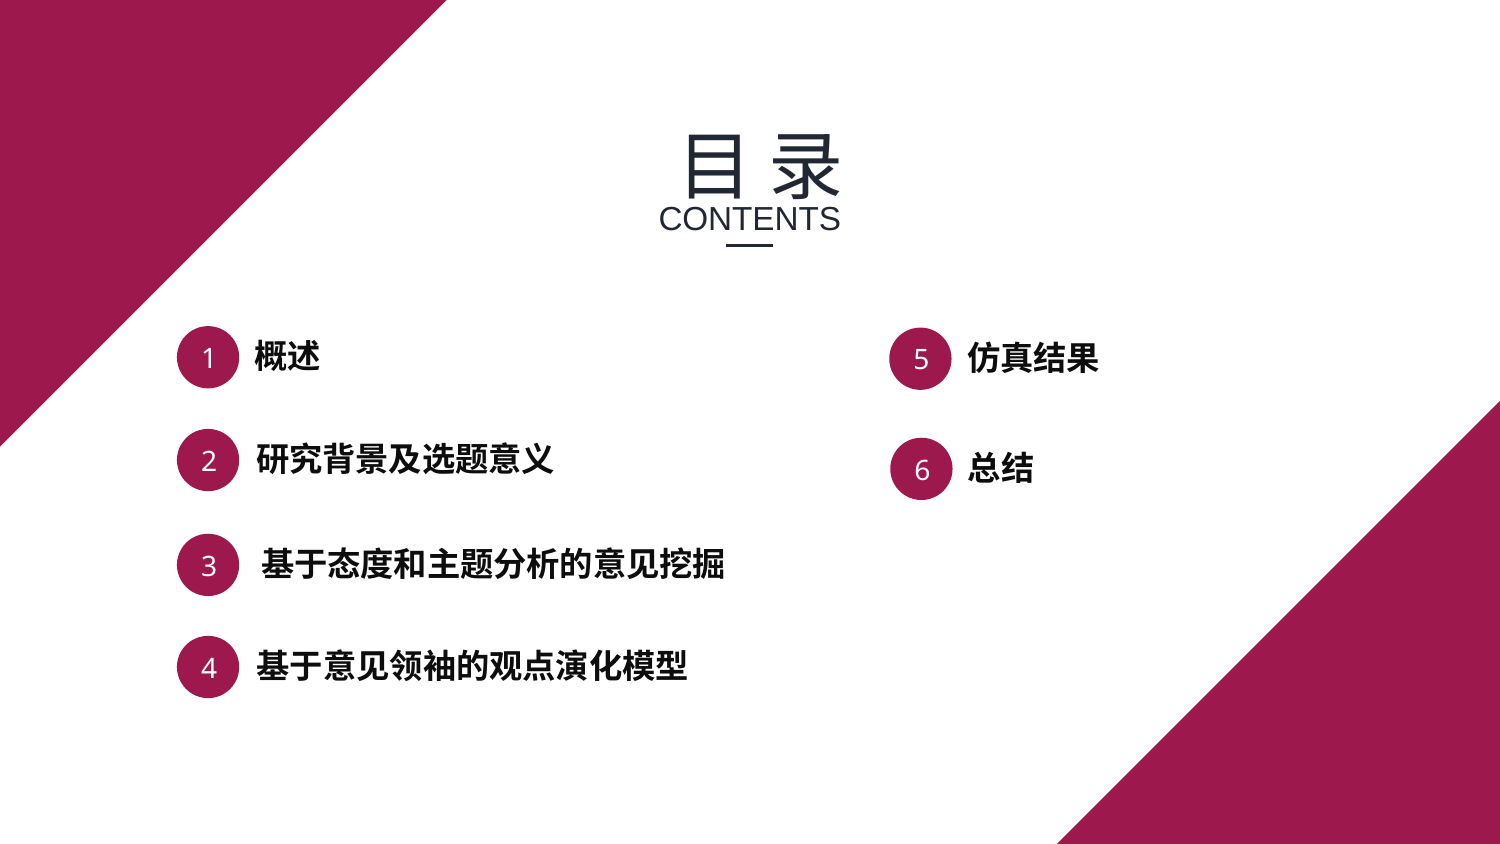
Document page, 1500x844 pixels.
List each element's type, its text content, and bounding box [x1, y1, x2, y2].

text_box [176, 428, 573, 492]
text_box [0, 0, 449, 449]
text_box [890, 437, 1051, 500]
text_box [1055, 399, 1500, 844]
text_box CONTENTS [591, 190, 909, 245]
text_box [889, 327, 1117, 390]
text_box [176, 533, 749, 597]
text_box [176, 635, 708, 699]
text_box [176, 326, 337, 389]
text_box 目 录 [612, 111, 909, 217]
